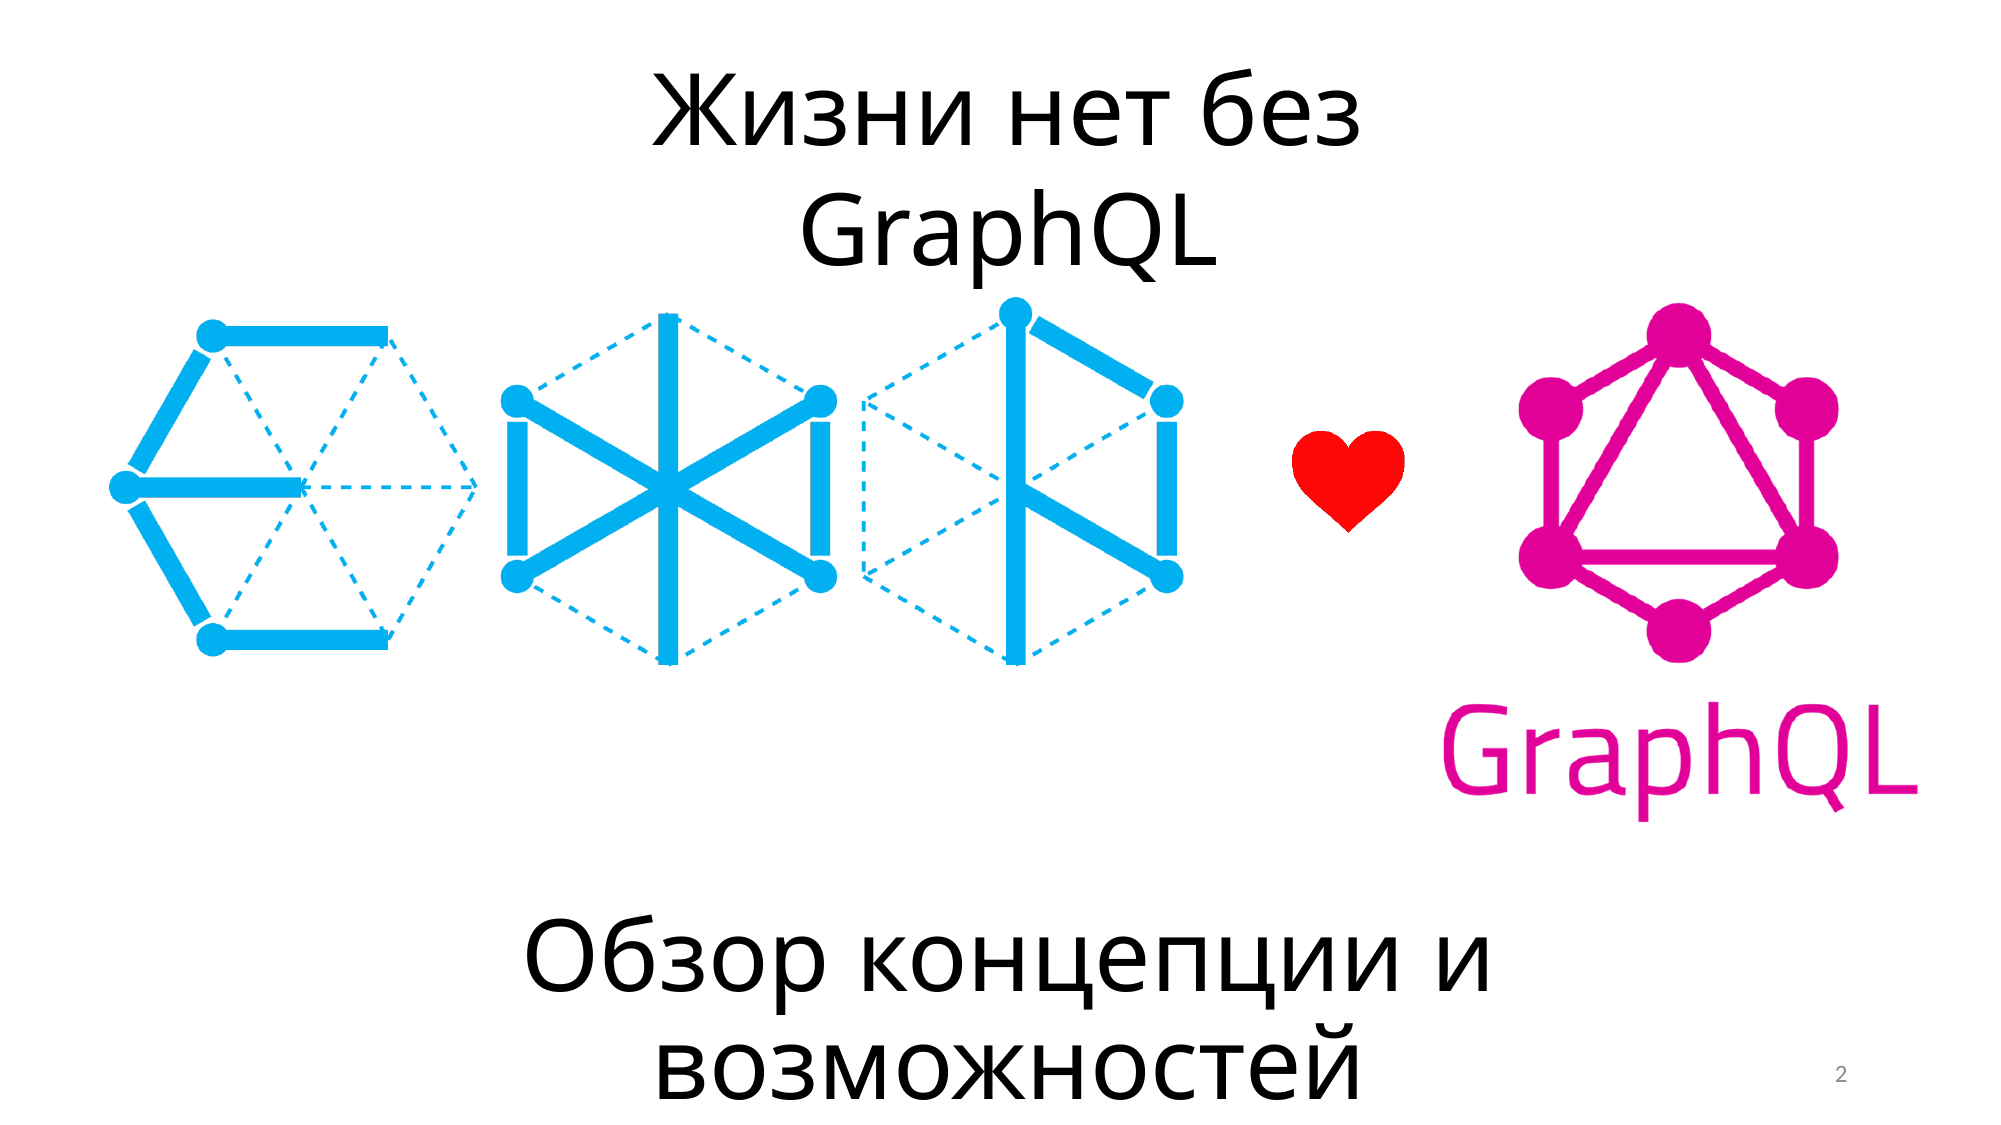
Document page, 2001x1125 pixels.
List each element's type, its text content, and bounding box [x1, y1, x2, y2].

picture [1285, 294, 1946, 830]
text_box Обзор концепции и возможностей [205, 898, 1813, 1024]
text_box Жизни нет без GraphQL [453, 37, 1564, 293]
slide_number 2 [1412, 1042, 1863, 1103]
picture [85, 273, 1210, 691]
